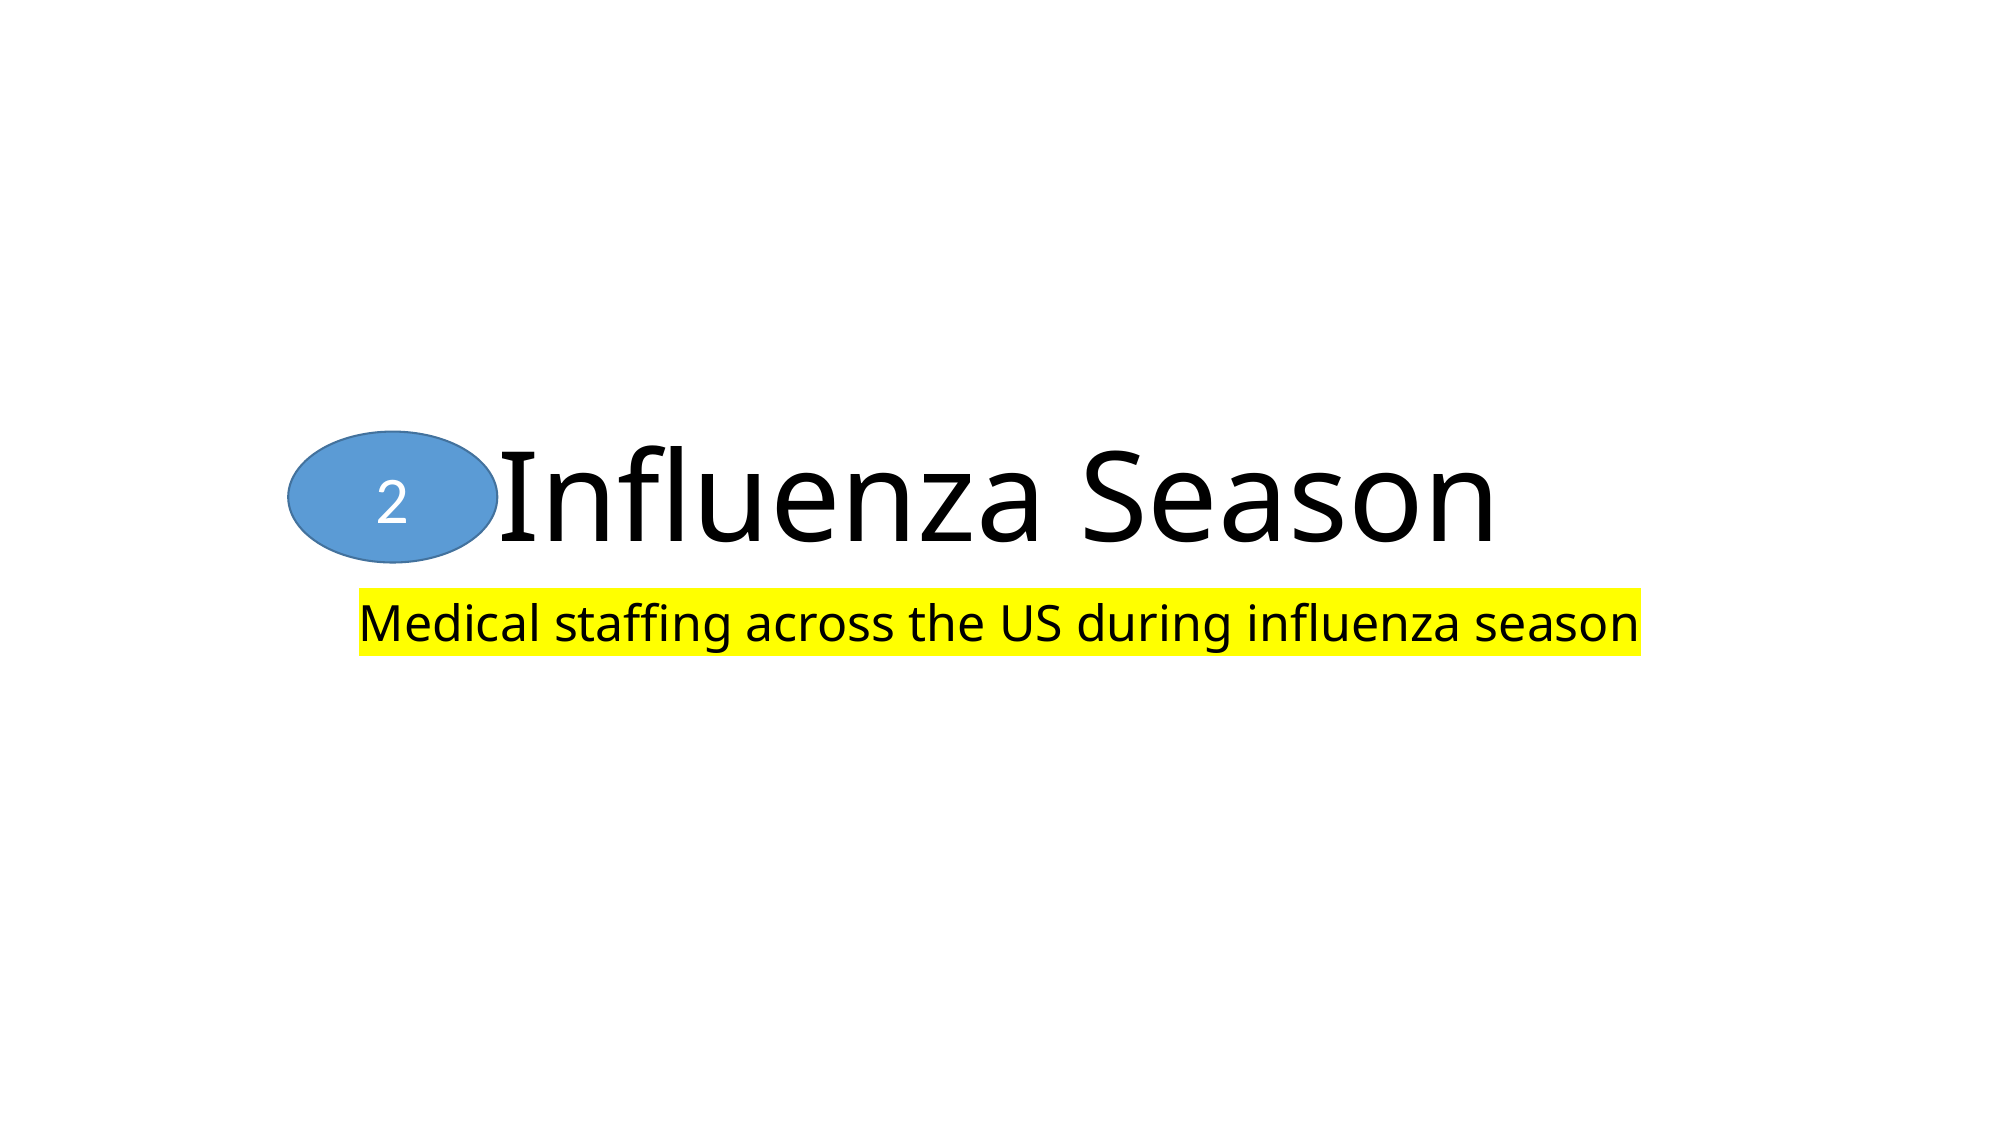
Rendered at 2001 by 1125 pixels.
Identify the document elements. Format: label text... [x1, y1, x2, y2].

text_box 2 [287, 430, 499, 564]
title Influenza Season [249, 184, 1750, 576]
subtitle Medical staffing across the US during influenza season [249, 590, 1750, 863]
